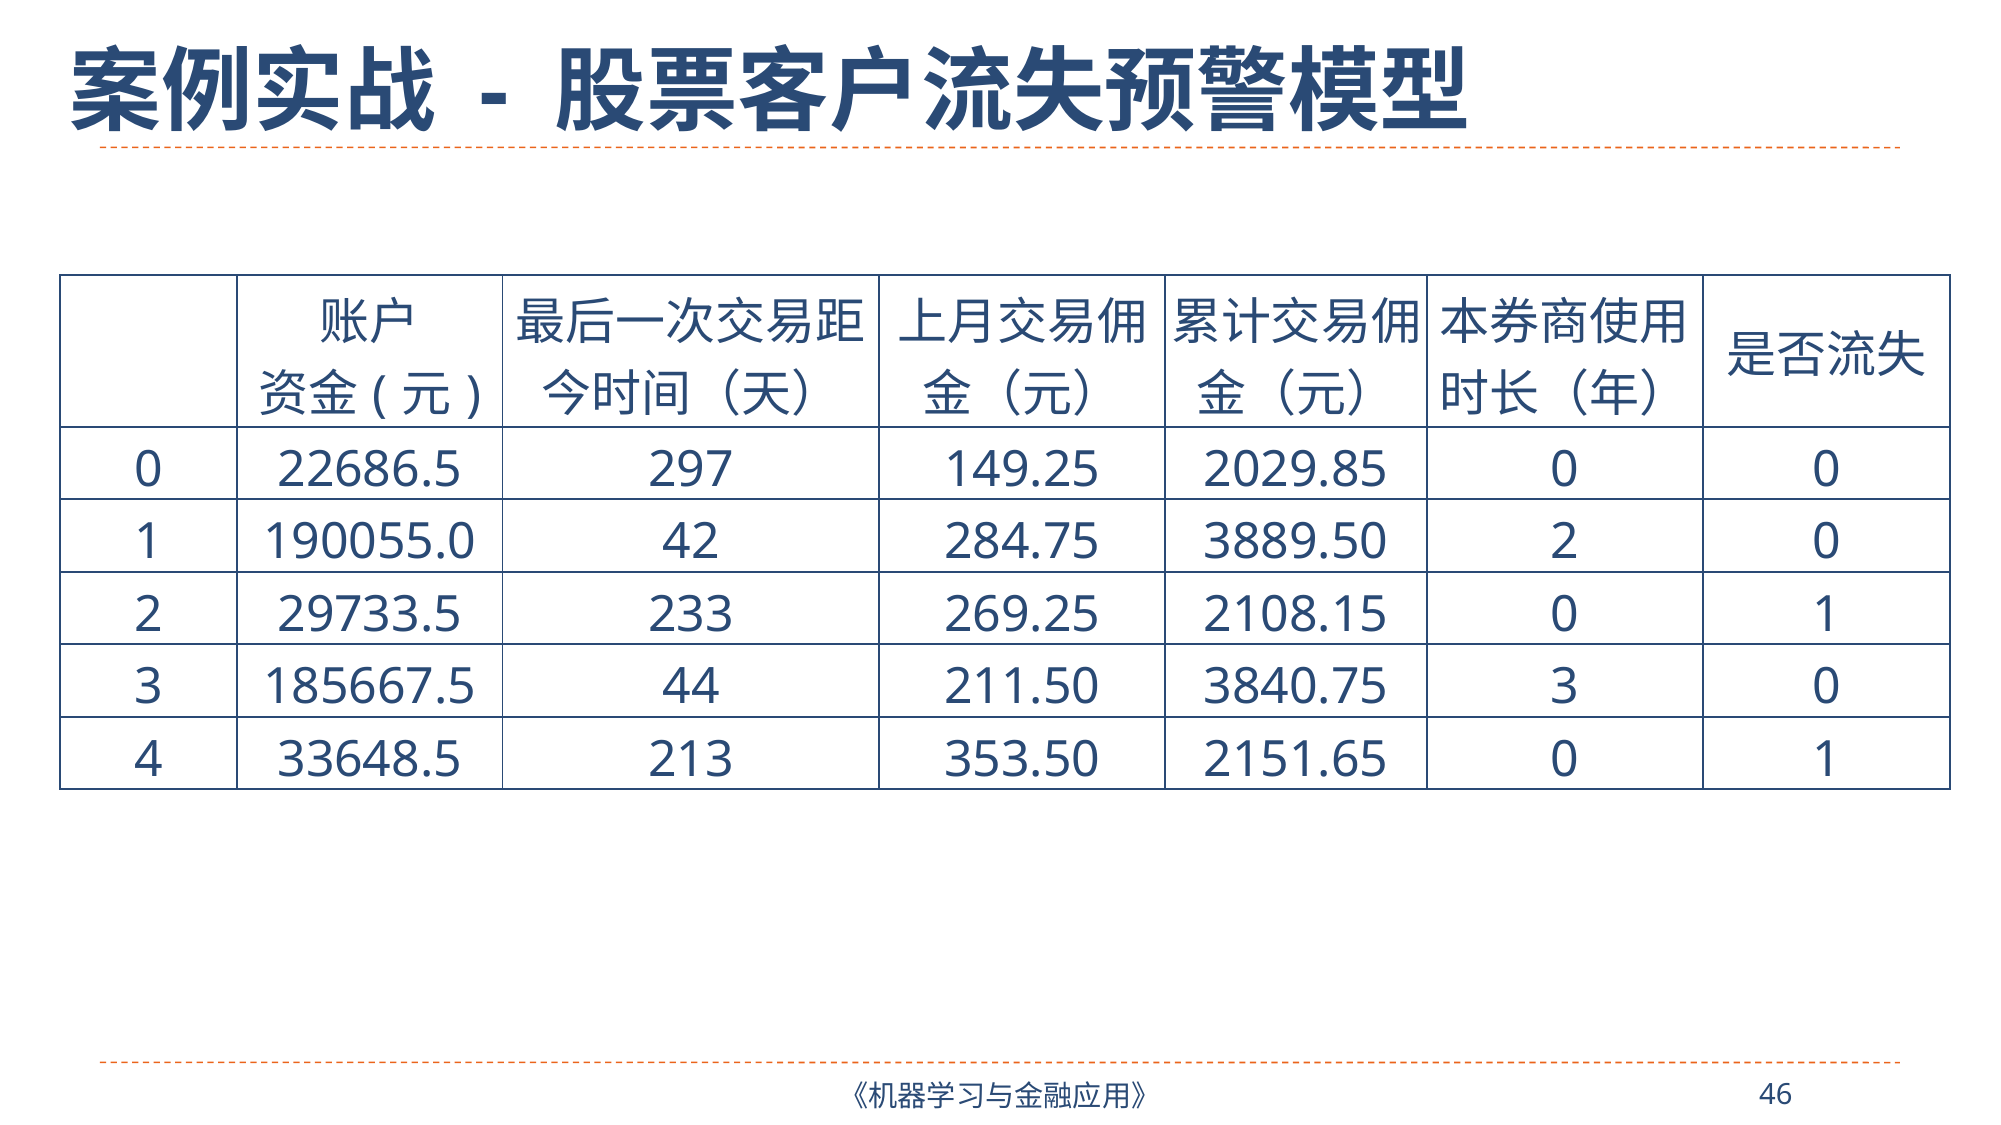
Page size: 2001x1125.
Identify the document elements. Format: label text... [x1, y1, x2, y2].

table_cell 22686.5 [238, 428, 502, 498]
table_cell 3840.75 [1166, 645, 1426, 716]
table_header 本券商使用时长（年） [1428, 276, 1702, 426]
text_box 案例实战 - 股票客户流失预警模型 [54, 24, 1487, 150]
table_cell 149.25 [880, 428, 1164, 498]
table_cell 3 [1428, 645, 1702, 716]
table_cell 3 [61, 645, 236, 716]
table_cell 44 [503, 645, 878, 716]
table_header 累计交易佣金（元） [1166, 276, 1426, 426]
table_cell 269.25 [880, 573, 1164, 643]
table_cell 353.50 [880, 718, 1164, 788]
table_header 账户 资金(元) [238, 276, 502, 426]
table_cell 33648.5 [238, 718, 502, 788]
table_cell 0 [61, 428, 236, 498]
table_cell 2 [61, 573, 236, 643]
table_cell 185667.5 [238, 645, 502, 716]
table_cell 2108.15 [1166, 573, 1426, 643]
table_cell 2 [1428, 500, 1702, 571]
table_cell 0 [1704, 428, 1949, 498]
table_cell 1 [61, 500, 236, 571]
table_cell 0 [1704, 645, 1949, 716]
table_header 上月交易佣金（元） [880, 276, 1164, 426]
table_cell 0 [1428, 718, 1702, 788]
table_cell 0 [1428, 428, 1702, 498]
table_header [61, 276, 236, 426]
table_cell 0 [1428, 573, 1702, 643]
table_cell 1 [1704, 573, 1949, 643]
table_cell 213 [503, 718, 878, 788]
table_cell 297 [503, 428, 878, 498]
table_cell 4 [61, 718, 236, 788]
table_cell 3889.50 [1166, 500, 1426, 571]
table_cell 29733.5 [238, 573, 502, 643]
table_cell 284.75 [880, 500, 1164, 571]
table_cell 0 [1704, 500, 1949, 571]
table_cell 211.50 [880, 645, 1164, 716]
table_header 是否流失 [1704, 276, 1949, 426]
table_header 最后一次交易距今时间（天） [503, 276, 878, 426]
table_cell 42 [503, 500, 878, 571]
table_cell 233 [503, 573, 878, 643]
table_cell 2151.65 [1166, 718, 1426, 788]
table_cell 190055.0 [238, 500, 502, 571]
table_cell 2029.85 [1166, 428, 1426, 498]
table_cell 1 [1704, 718, 1949, 788]
